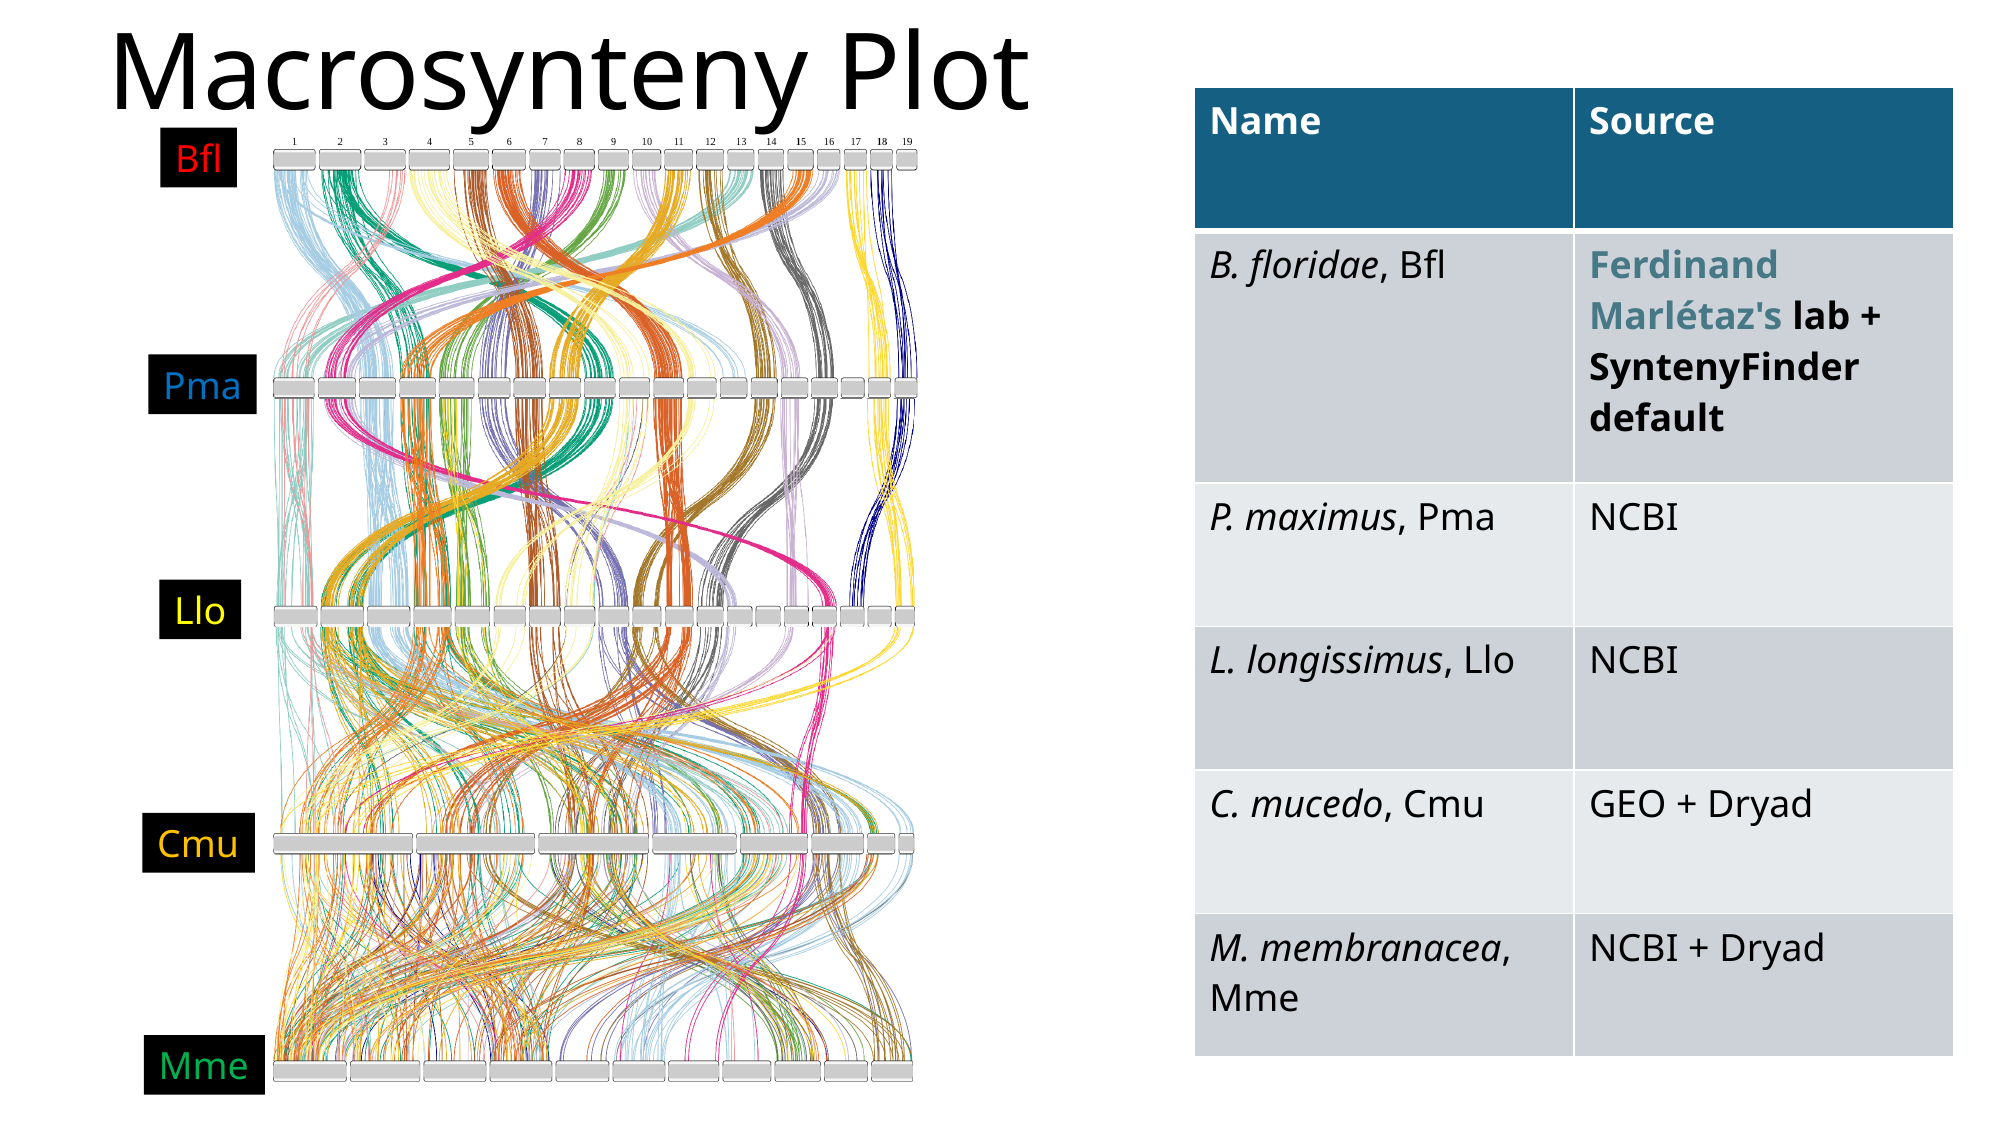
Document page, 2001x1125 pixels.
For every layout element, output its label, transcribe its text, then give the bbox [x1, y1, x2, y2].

table_cell C. mucedo, Cmu [1195, 771, 1573, 913]
table_cell NCBI + Dryad [1575, 914, 1953, 1056]
table_cell NCBI [1575, 484, 1953, 626]
table_cell NCBI [1575, 627, 1953, 769]
table_cell B. floridae, Bfl [1195, 234, 1573, 482]
table_cell M. membranacea, Mme [1195, 914, 1573, 1056]
text_box Pma [148, 354, 257, 415]
text_box Cmu [142, 812, 255, 873]
table_cell P. maximus, Pma [1195, 484, 1573, 626]
text_box Llo [159, 579, 242, 640]
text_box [265, 120, 923, 1082]
text_box Macrosynteny Plot [84, 0, 1054, 143]
table_cell Ferdinand Marlétaz's lab + SyntenyFinder default [1575, 234, 1953, 482]
table_header Source [1575, 88, 1953, 228]
table_cell GEO + Dryad [1575, 771, 1953, 913]
text_box Bfl [160, 143, 237, 188]
text_box Mme [143, 1035, 265, 1095]
table_cell L. longissimus, Llo [1195, 627, 1573, 769]
table_header Name [1195, 88, 1573, 228]
